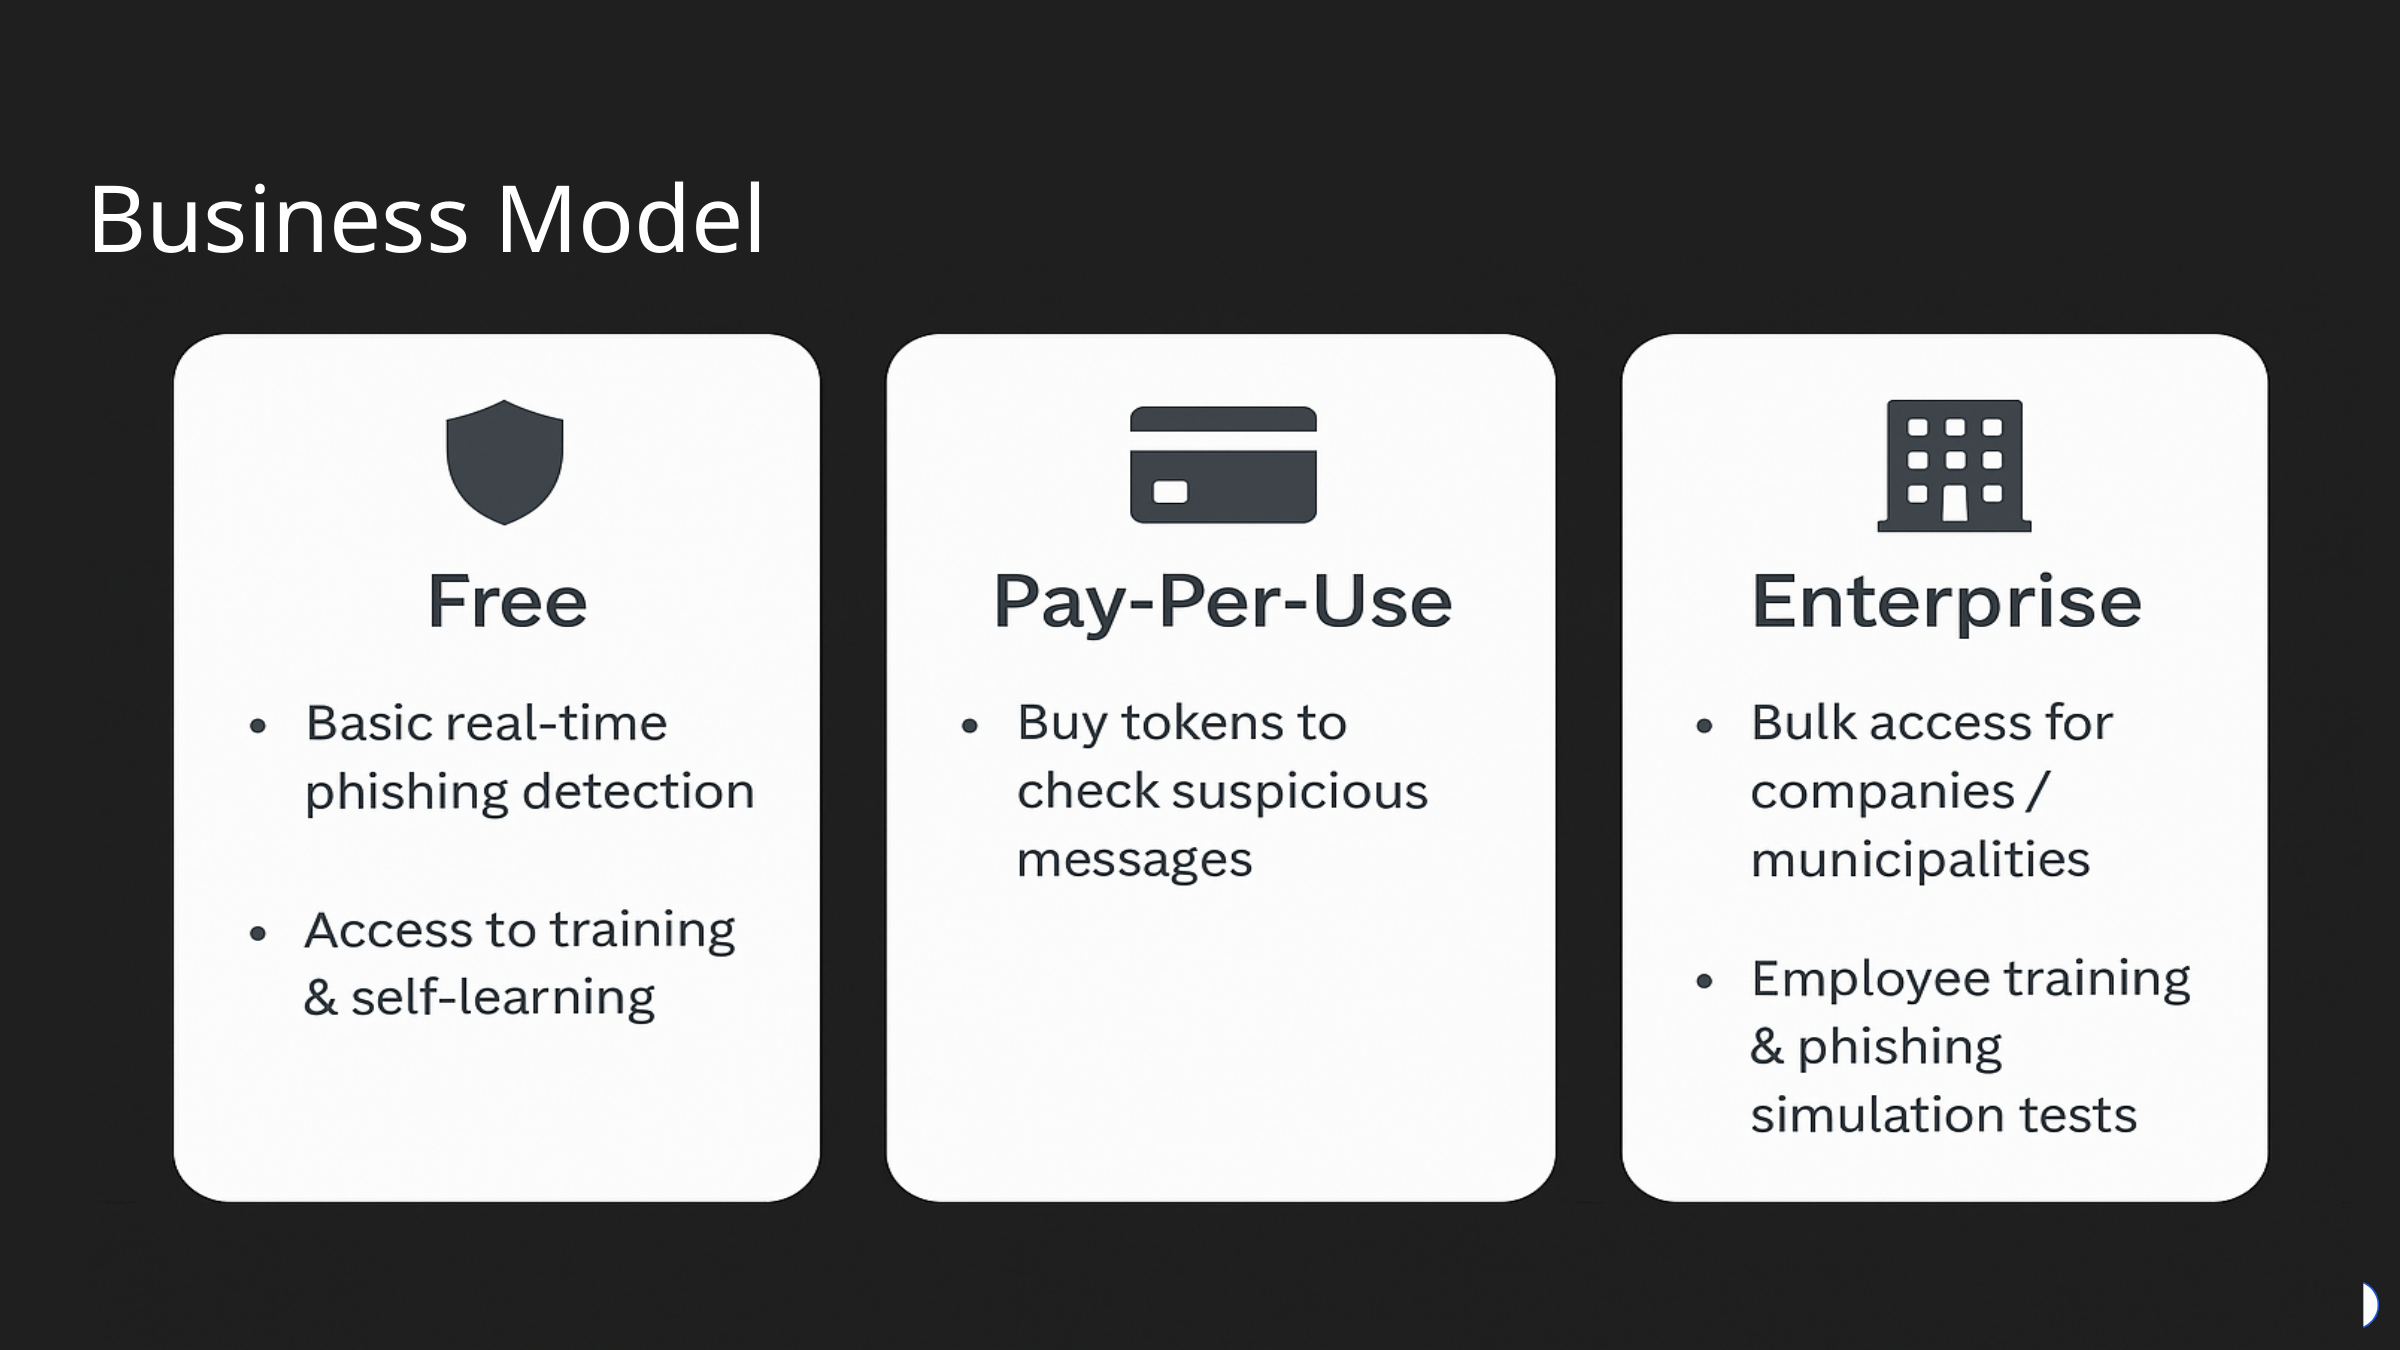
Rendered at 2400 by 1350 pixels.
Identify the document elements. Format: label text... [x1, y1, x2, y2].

text_box Business Model [86, 155, 1017, 253]
picture [86, 253, 2389, 1350]
